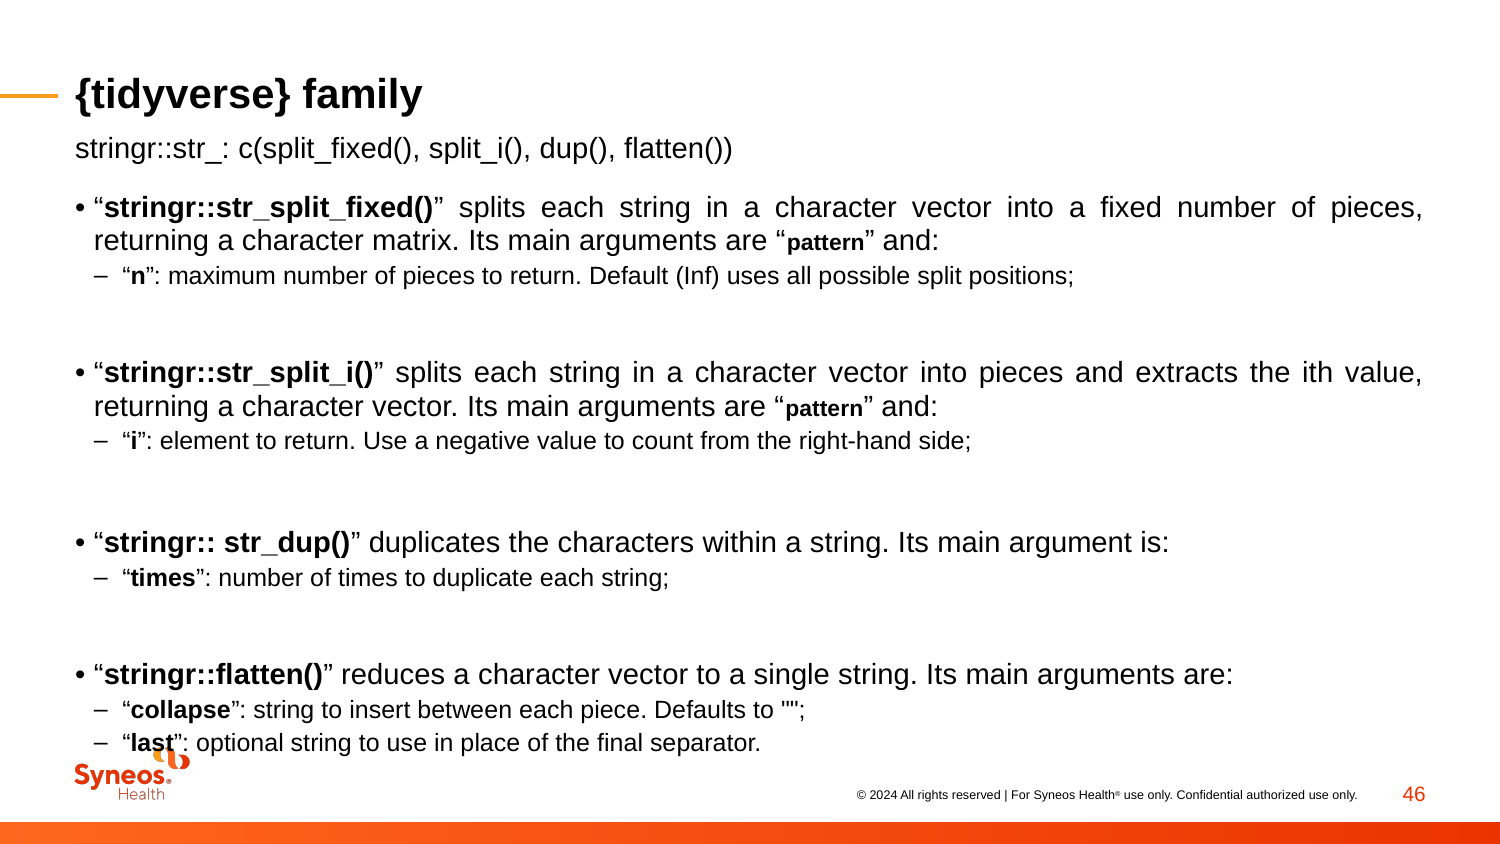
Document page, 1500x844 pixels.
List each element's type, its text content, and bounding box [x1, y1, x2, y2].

picture [70, 743, 194, 804]
title {tidyverse} family [75, 58, 1425, 118]
list “stringr::str_split_fixed()” splits each string in a character vector into a fixed number of pieces, returning a character matrix. Its main arguments are “pattern” and: “n”: maximum number of pieces to return. Default (Inf) uses all possible split positions; “stringr::str_split_i()” splits each string in a character vector into pieces and extracts the ith value, returning a character vector. Its main arguments are “pattern” and: “i”: element to return. Use a negative value to count from the right-hand side; “stringr:: str_dup()” duplicates the characters within a string. Its main argument is: “times”: number of times to duplicate each string; “stringr::flatten()” reduces a character vector to a single string. Its main arguments are: “collapse”: string to insert between each piece. Defaults to ""; “last”: optional string to use in place of the final separator. [75, 191, 1425, 710]
list stringr::str_: c(split_fixed(), split_i(), dup(), flatten()) [75, 124, 1425, 163]
